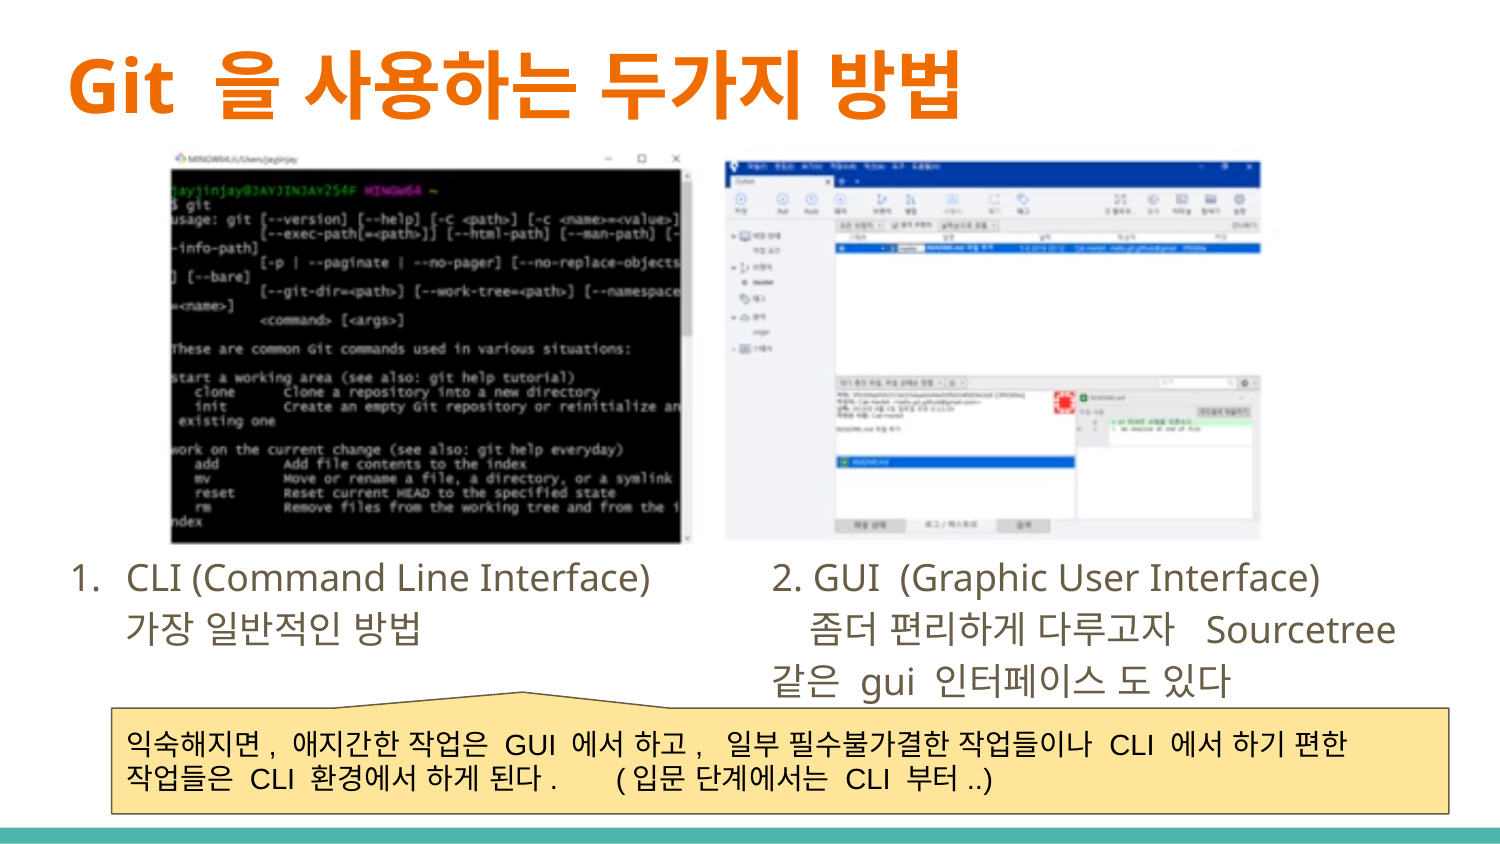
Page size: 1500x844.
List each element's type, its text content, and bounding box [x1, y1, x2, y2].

picture [162, 138, 1281, 545]
list 2. GUI (Graphic User Interface) 좀더 편리하게 다루고자 Sourcetree 같은 gui 인터페이스 도 있다 [756, 532, 1482, 649]
title Git 을 사용하는 두가지 방법 [51, 23, 1449, 140]
text_box 익숙해지면, 애지간한 작업은 GUI 에서 하고, 일부 필수불가결한 작업들이나 CLI 에서 하기 편한 작업들은 CLI 환경에서 하게 된다. (입문 단계에서는 CLI 부터..) [111, 692, 1449, 814]
list CLI (Command Line Interface) 가장 일반적인 방법 [35, 532, 701, 649]
